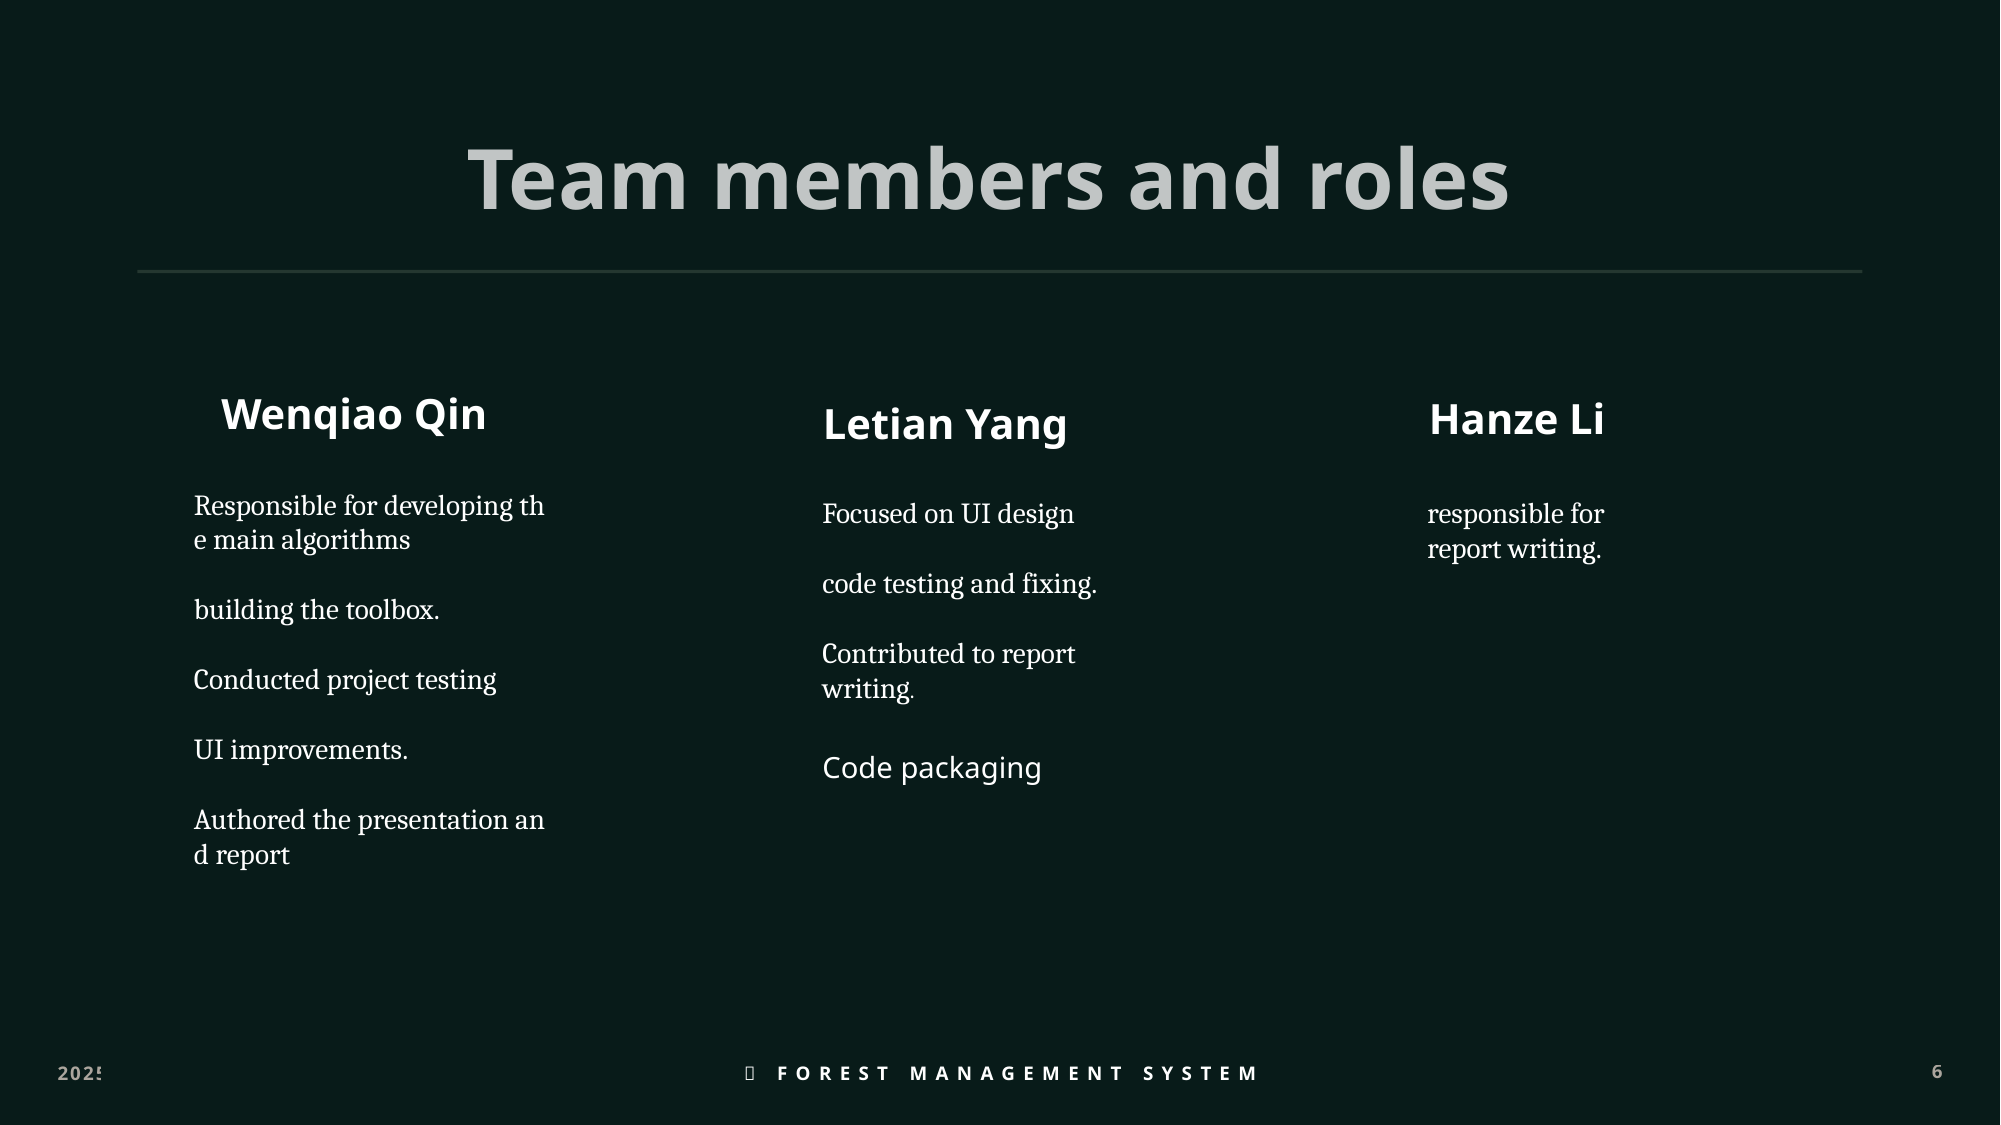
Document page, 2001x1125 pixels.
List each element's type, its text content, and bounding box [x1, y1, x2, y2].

slide_number 2025 [42, 1042, 587, 1103]
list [137, 242, 1863, 933]
title Team members and roles [137, 108, 1863, 242]
slide_number 6 [1725, 1042, 1958, 1103]
footer 🌲 Forest Management System [587, 1042, 1413, 1103]
